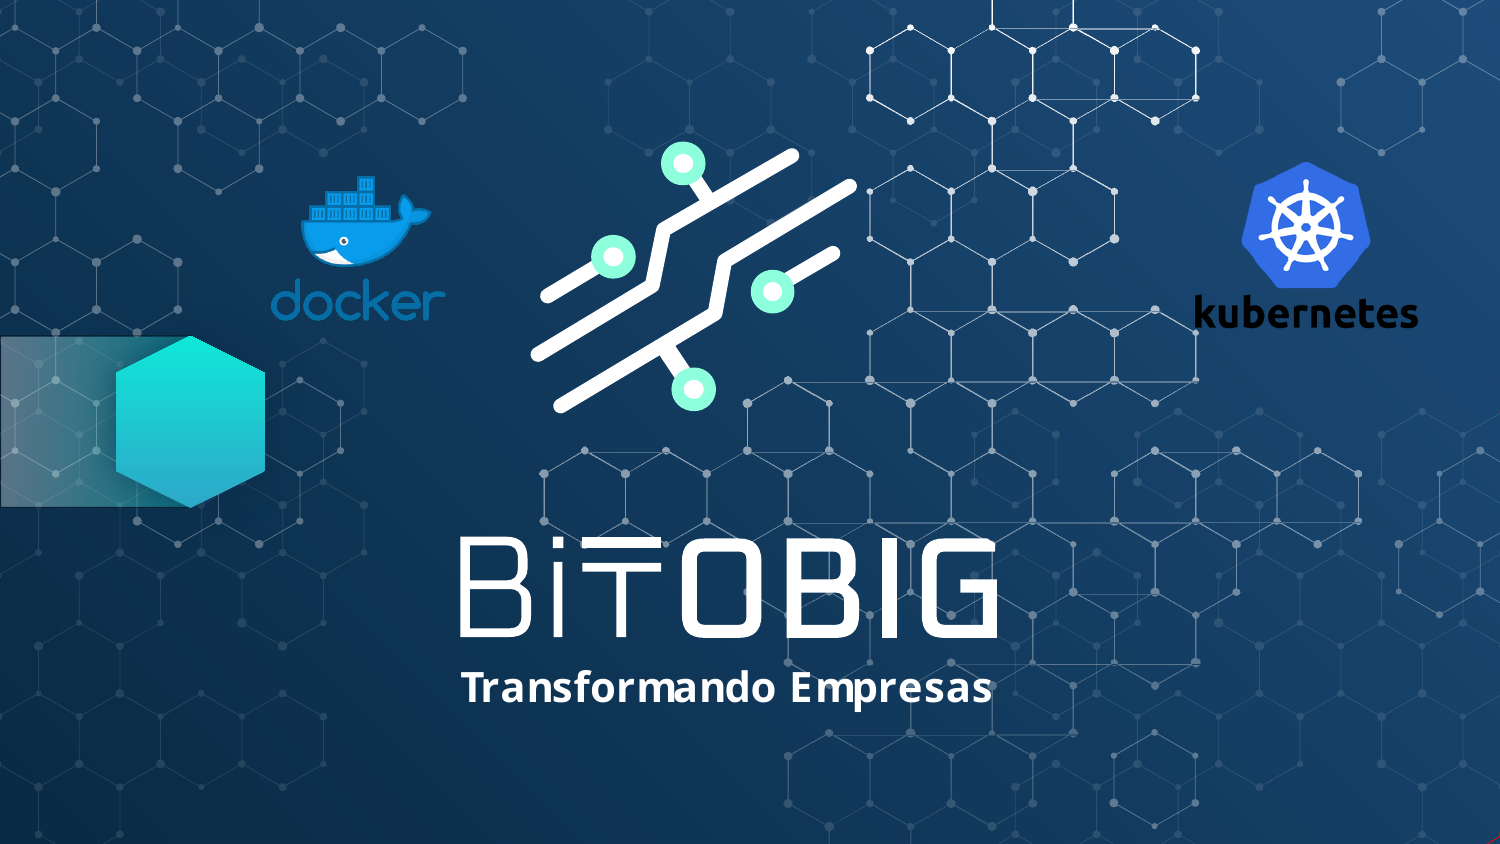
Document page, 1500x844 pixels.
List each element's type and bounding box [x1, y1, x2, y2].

picture [1192, 162, 1421, 336]
picture [255, 141, 998, 713]
